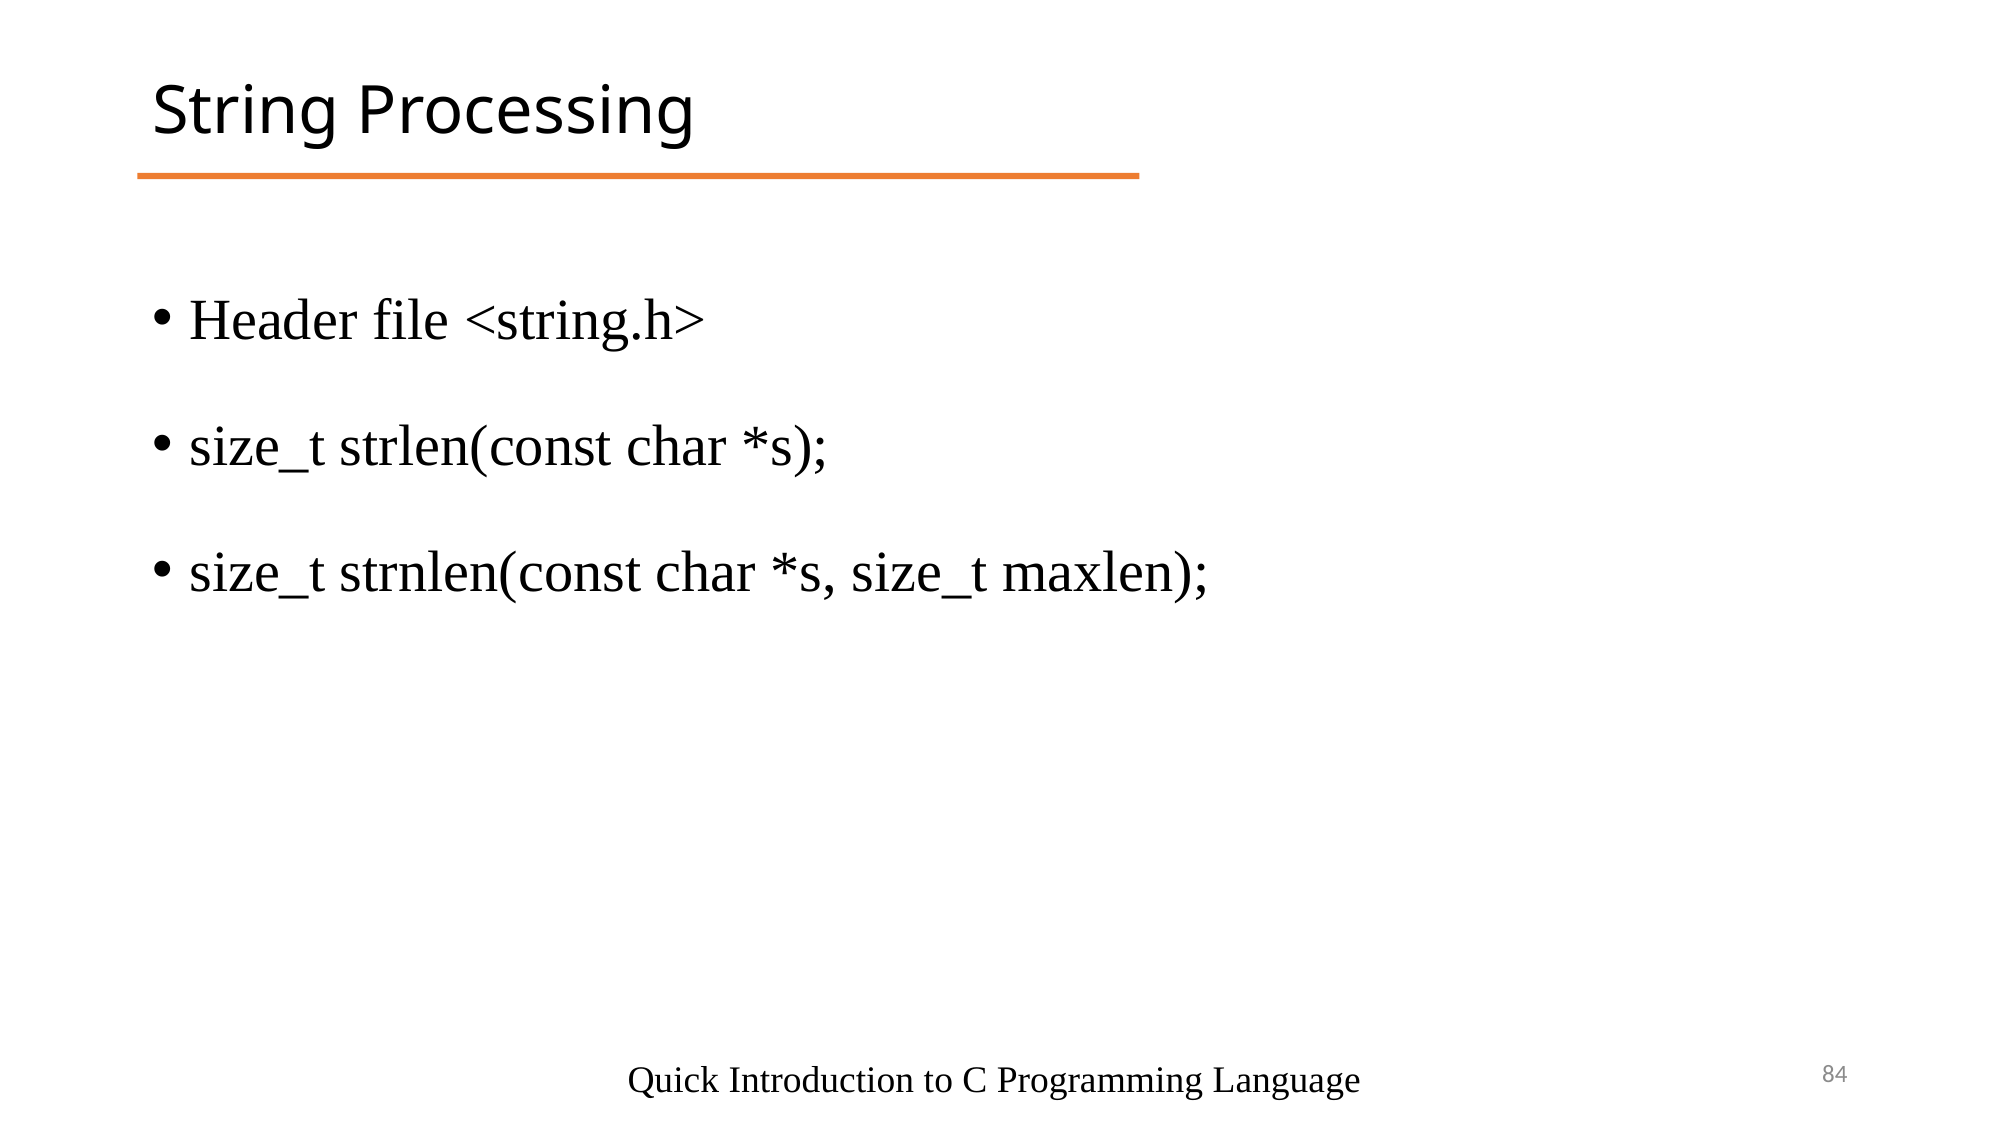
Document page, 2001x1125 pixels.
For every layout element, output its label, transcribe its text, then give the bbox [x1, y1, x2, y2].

text_box 3 [1412, 1042, 1863, 1103]
text_box String Processing [137, 2, 1863, 221]
text_box Header file <string.h> size_t strlen(const char *s); size_t strnlen(const char *s, size_t maxlen); [137, 239, 1863, 1014]
